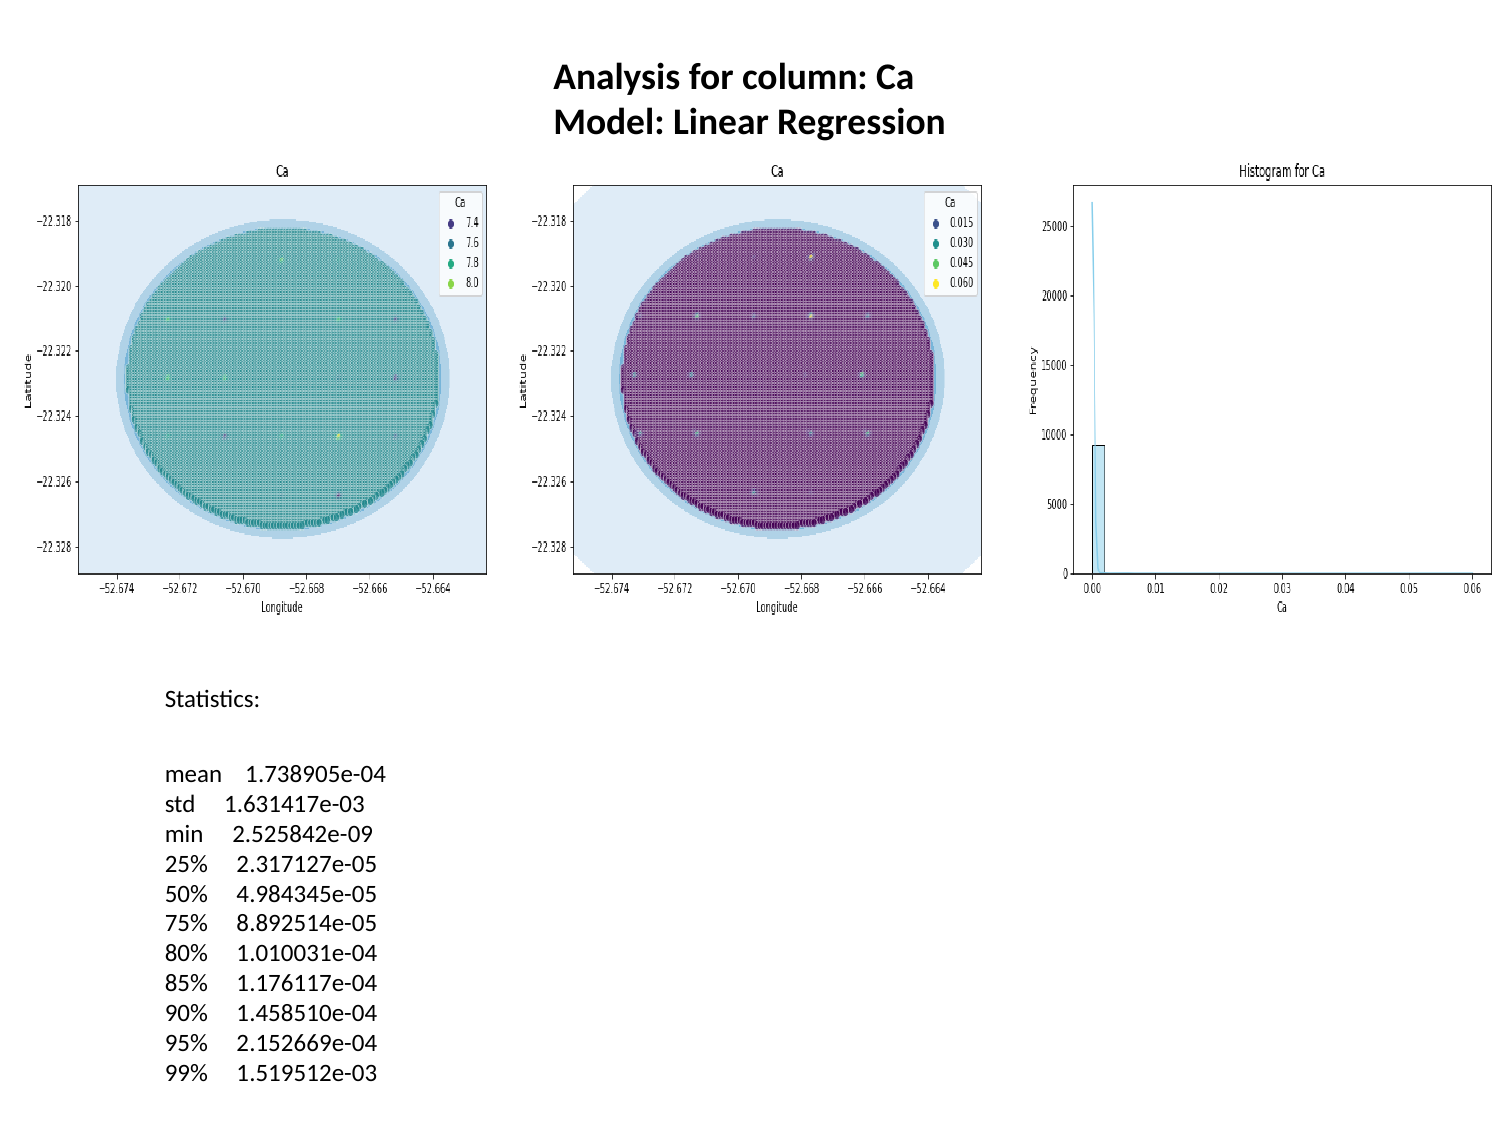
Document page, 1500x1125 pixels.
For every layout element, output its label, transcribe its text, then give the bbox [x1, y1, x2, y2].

text_box Analysis for column: Ca Model: Linear Regression [538, 0, 962, 148]
text_box Statistics: mean 1.738905e-04 std 1.631417e-03 min 2.525842e-09 25% 2.317127e-05 50% 4.984345e-05 75% 8.892514e-05 80% 1.010031e-04 85% 1.176117e-04 90% 1.458510e-04 95% 2.152669e-04 99% 1.519512e-03 [149, 674, 1500, 1094]
picture [14, 149, 496, 631]
picture [509, 149, 991, 631]
picture [1019, 149, 1500, 631]
